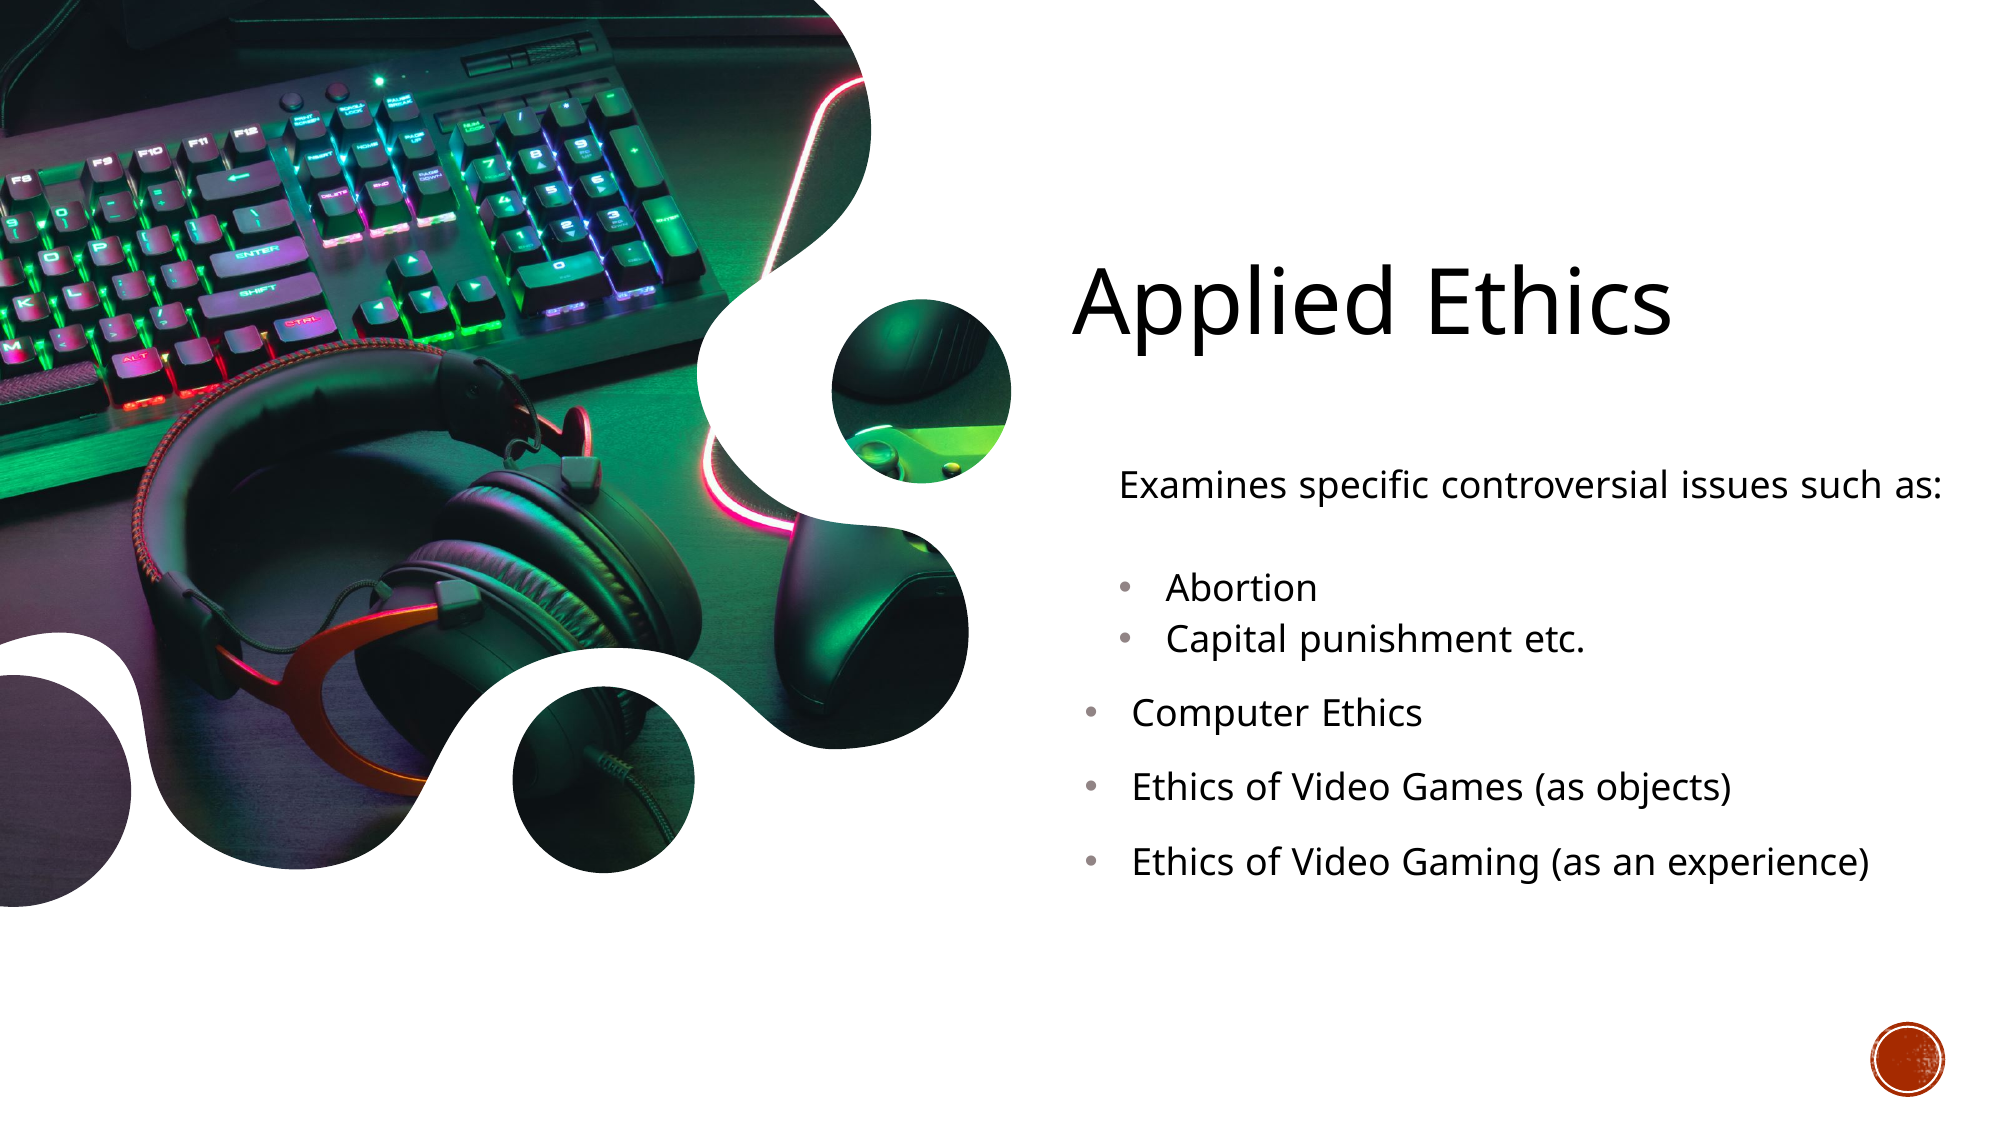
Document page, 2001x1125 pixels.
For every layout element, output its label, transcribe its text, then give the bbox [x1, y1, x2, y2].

picture [0, 0, 1012, 907]
text_box Examines specific controversial issues such as: Abortion Capital punishment etc. Computer Ethics Ethics of Video Games (as objects) Ethics of Video Gaming (as an experience) [1011, 448, 1990, 1053]
text_box Applied Ethics [1055, 90, 1900, 361]
